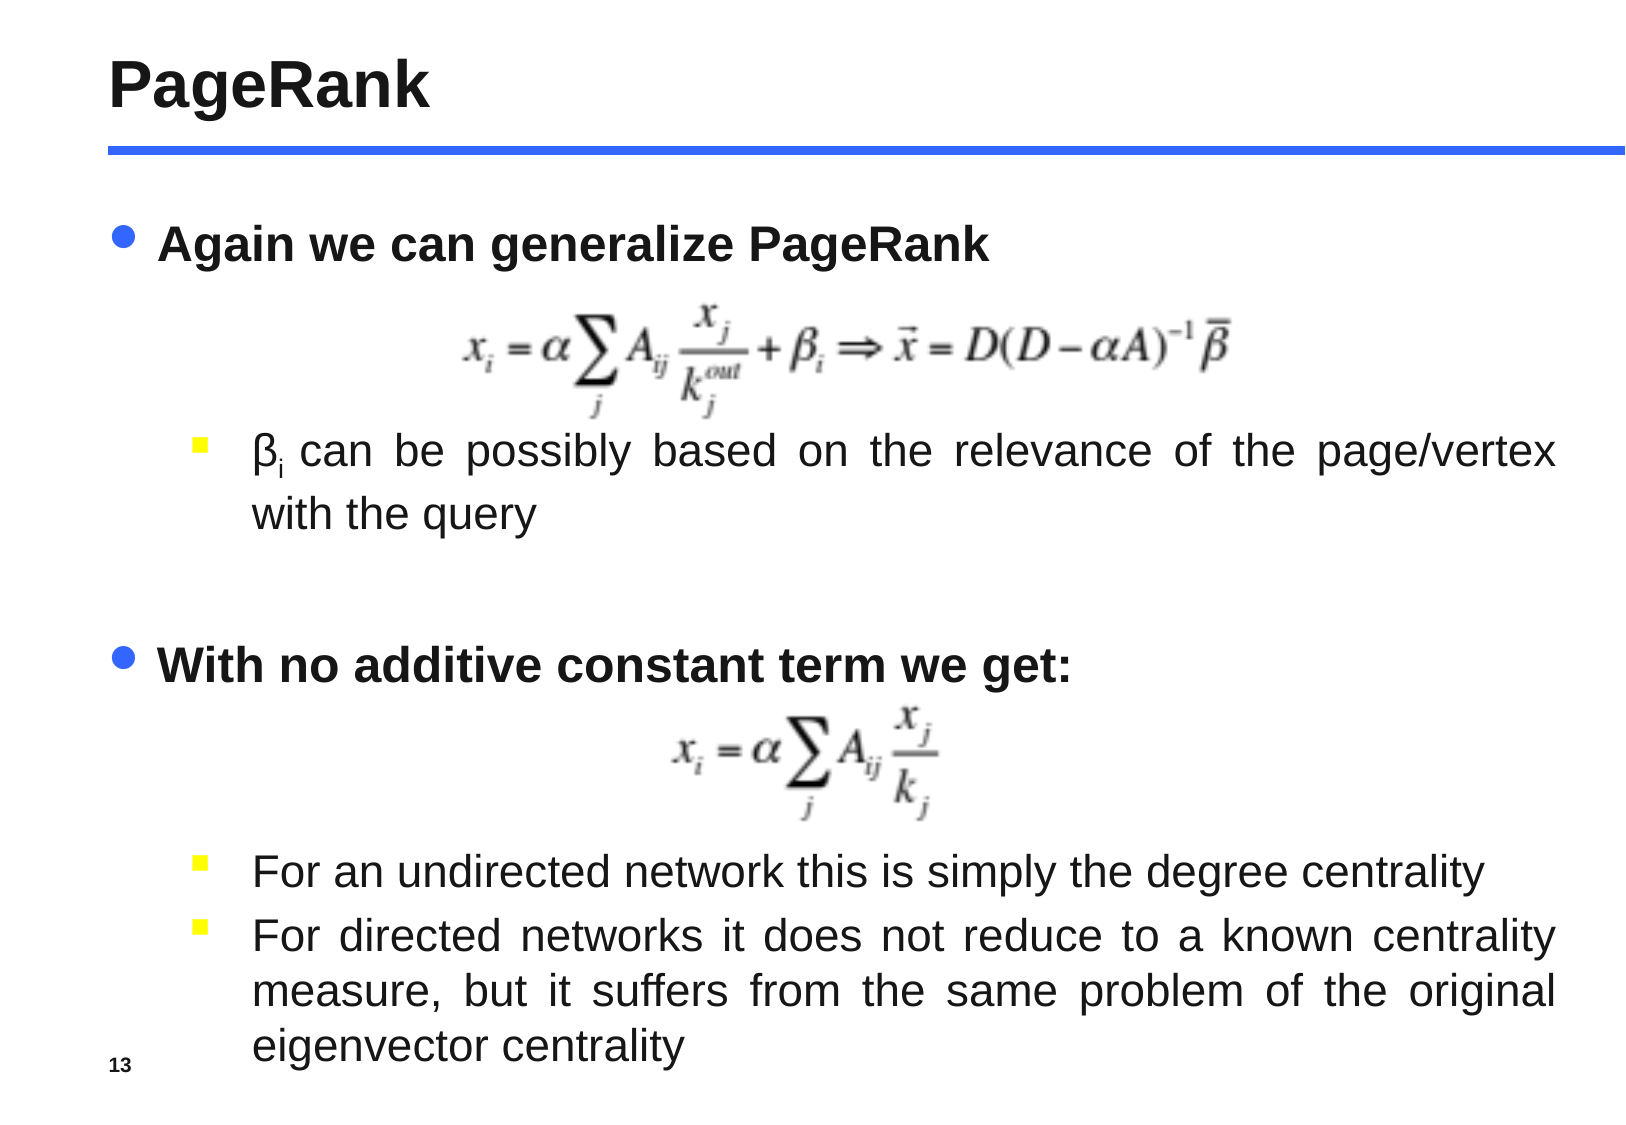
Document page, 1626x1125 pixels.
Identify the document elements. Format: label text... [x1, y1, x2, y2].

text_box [457, 282, 1236, 426]
list Again we can generalize PageRank βi can be possibly based on the relevance of the page/vertex with the query With no additive constant term we get: For an undirected network this is simply the degree centrality For directed networks it does not reduce to a known centrality measure, but it suffers from the same problem of the original eigenvector centrality [108, 211, 1558, 949]
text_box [666, 684, 942, 829]
title PageRank [108, 30, 1558, 131]
slide_number 13 [108, 1051, 188, 1077]
